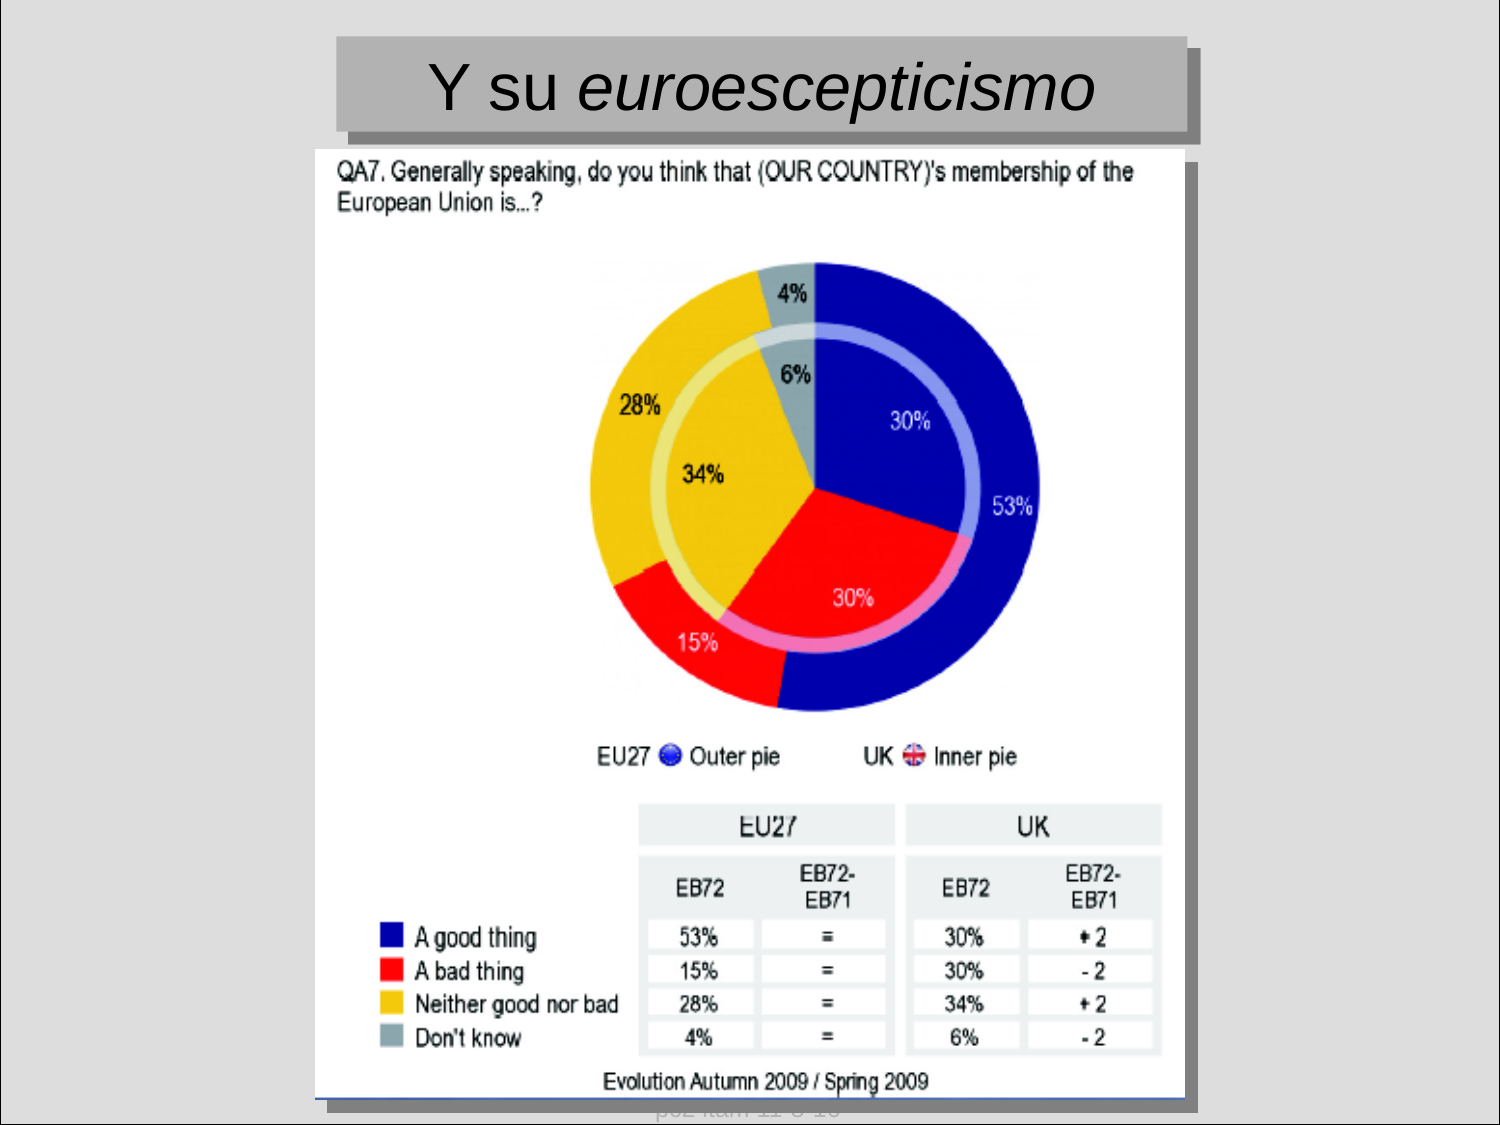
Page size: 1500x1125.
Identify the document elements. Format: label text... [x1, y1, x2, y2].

text_box Y su euroescepticismo [336, 36, 1188, 132]
picture [315, 149, 1185, 1101]
